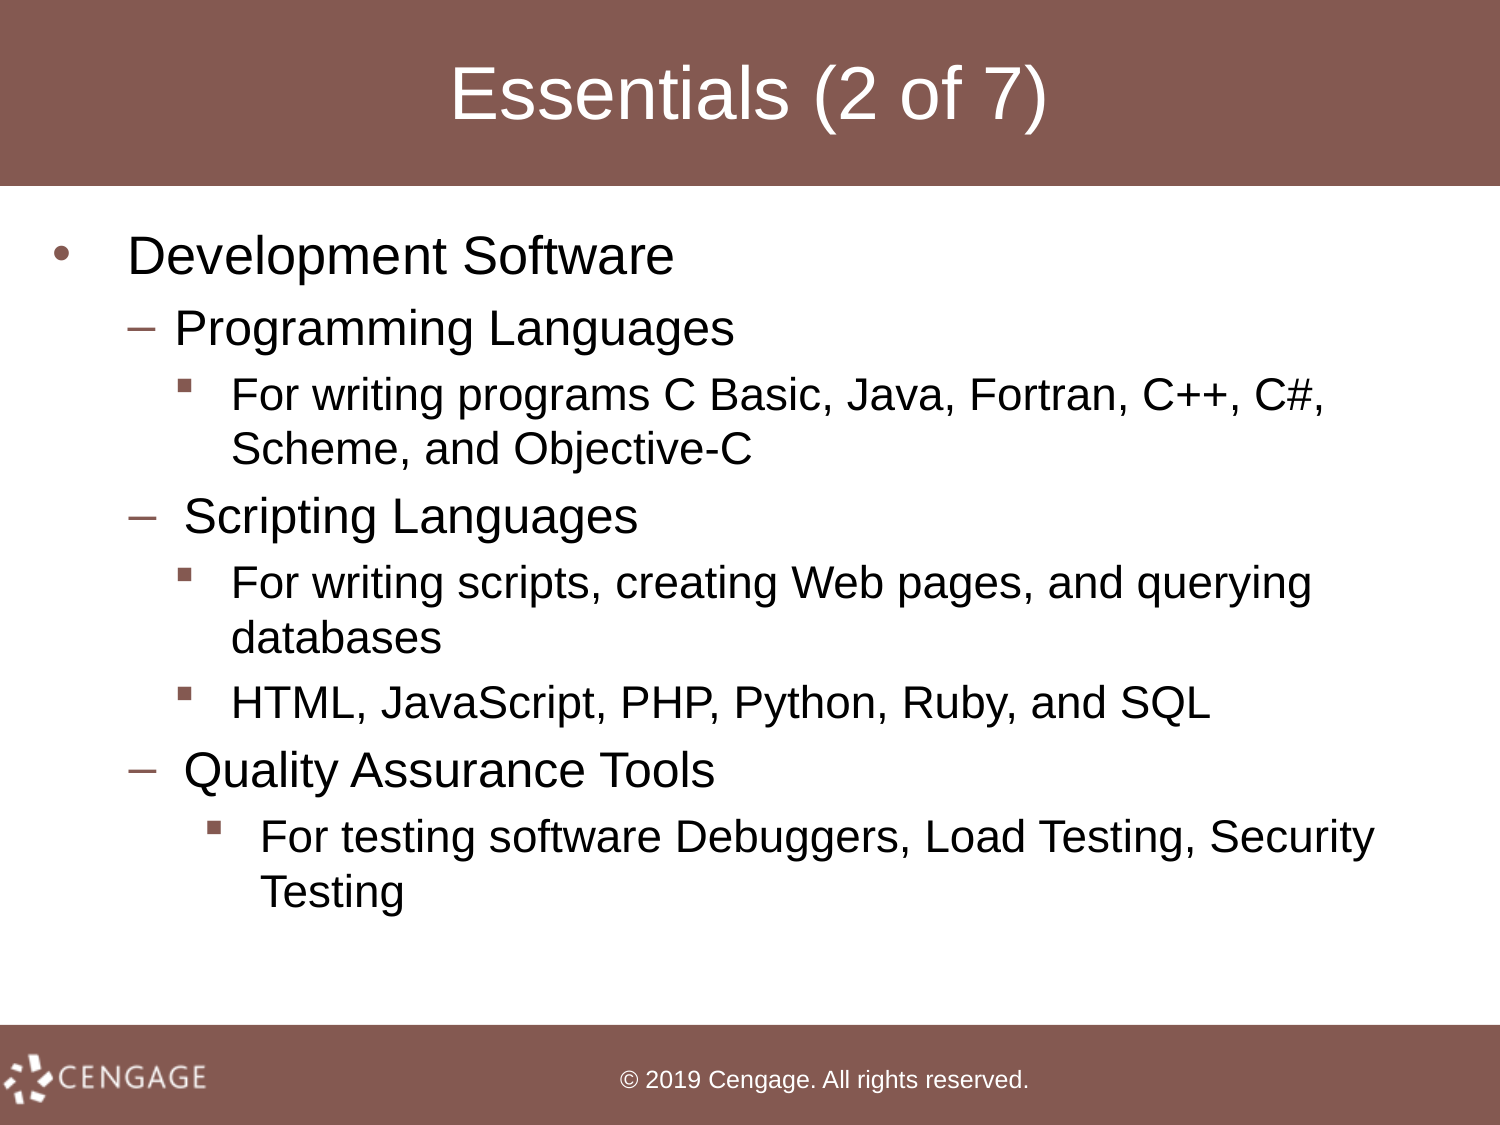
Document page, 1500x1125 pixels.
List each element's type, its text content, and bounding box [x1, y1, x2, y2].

title Essentials (2 of 7) [75, 4, 1425, 175]
picture [0, 1051, 211, 1106]
list Development Software Programming Languages For writing programs C Basic, Java, Fortran, C++, C#, Scheme, and Objective-C Scripting Languages For writing scripts, creating Web pages, and querying databases HTML, JavaScript, PHP, Python, Ruby, and SQL Quality Assurance Tools For testing software Debuggers, Load Testing, Security Testing [37, 212, 1475, 1005]
